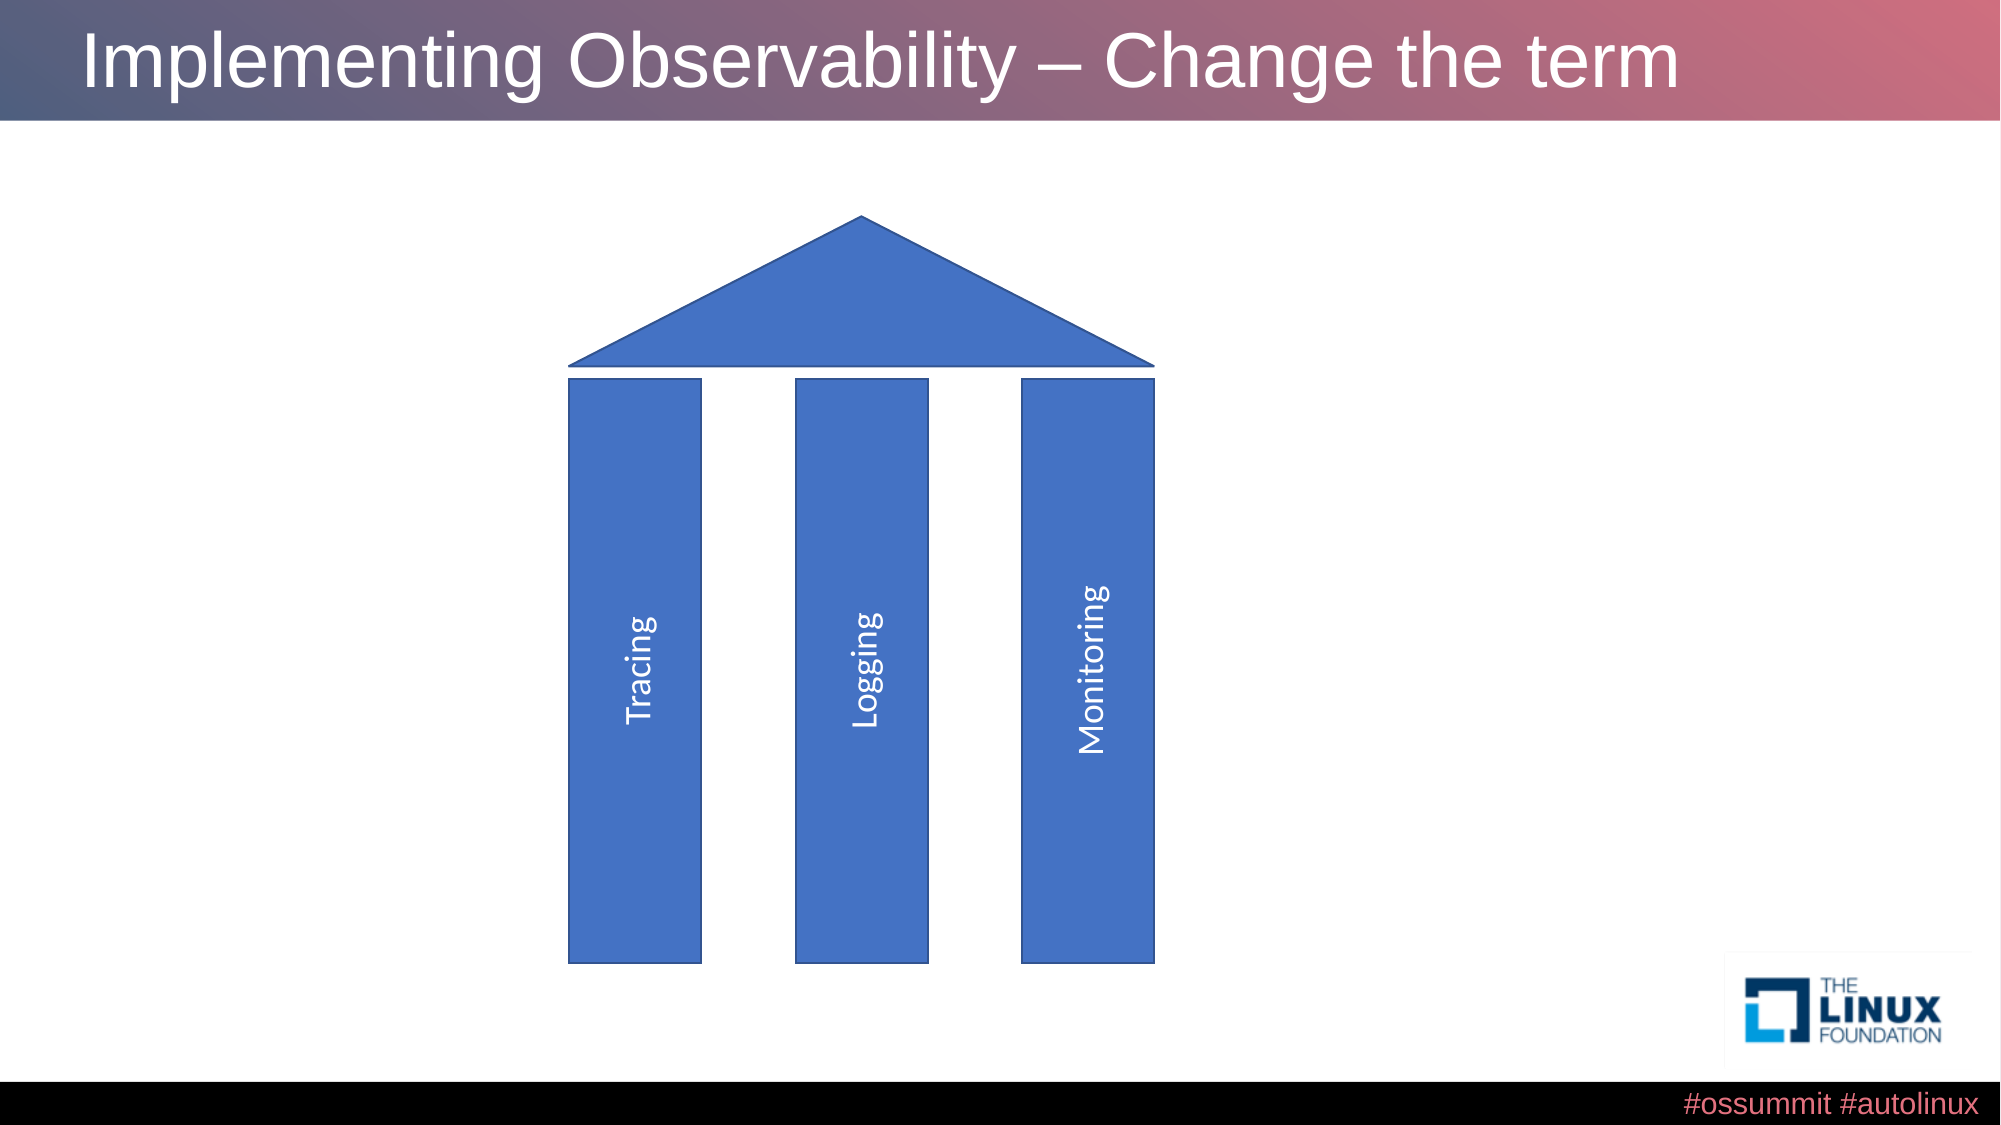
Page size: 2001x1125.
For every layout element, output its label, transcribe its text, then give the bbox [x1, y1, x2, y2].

picture [1719, 936, 1972, 1073]
text_box Monitoring [1021, 378, 1155, 964]
text_box Logging [795, 378, 929, 964]
picture [0, 0, 2001, 1125]
title Implementing Observability – Change the term [64, 8, 1900, 117]
text_box [568, 215, 1155, 368]
text_box Tracing [568, 378, 702, 964]
